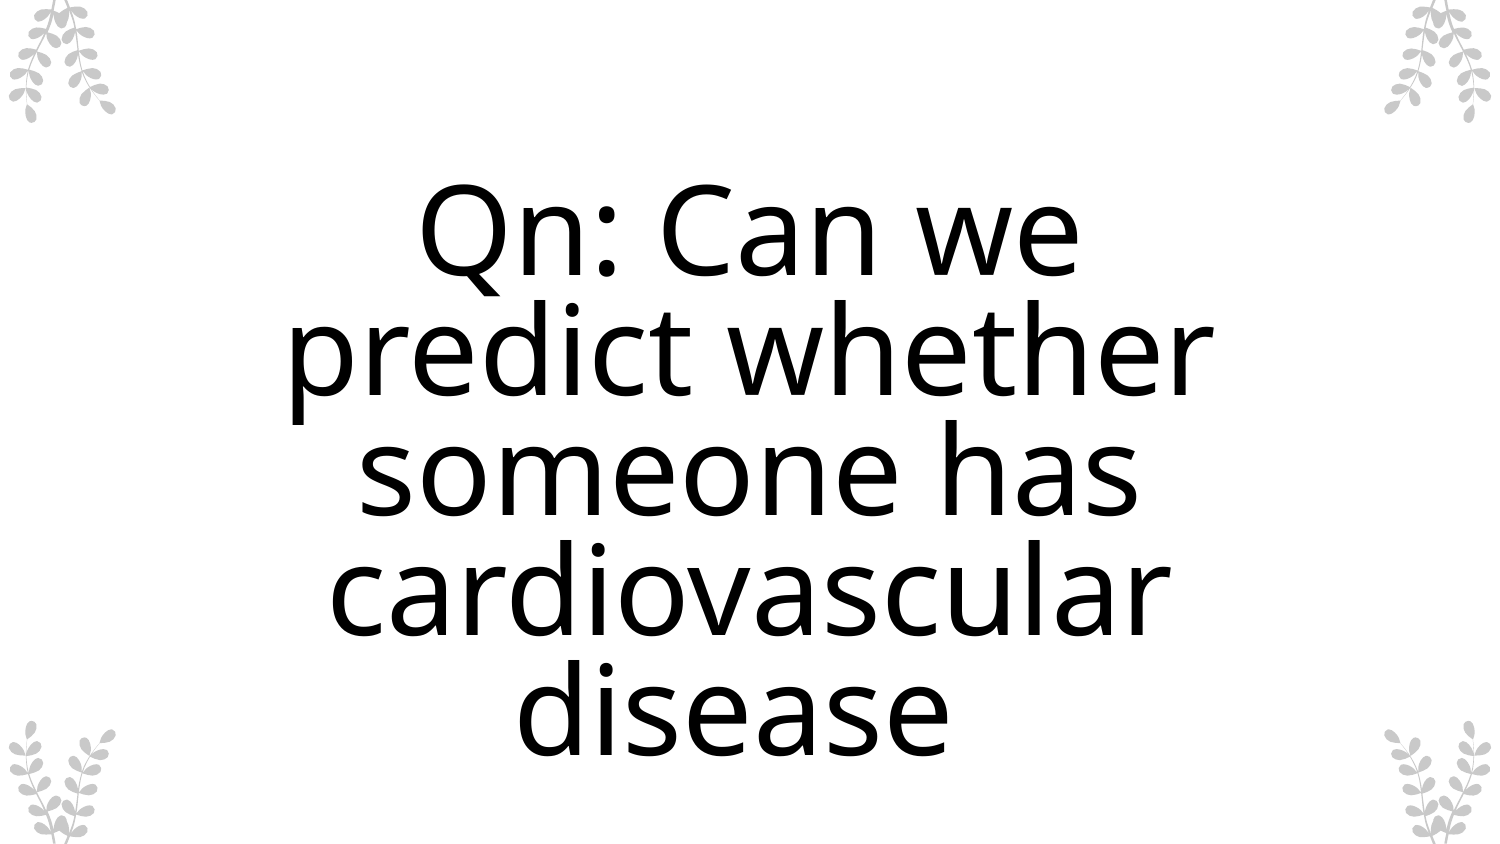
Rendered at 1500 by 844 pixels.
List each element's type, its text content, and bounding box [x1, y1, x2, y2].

text_box Qn: Can we predict whether someone has cardiovascular disease [186, 164, 1314, 795]
